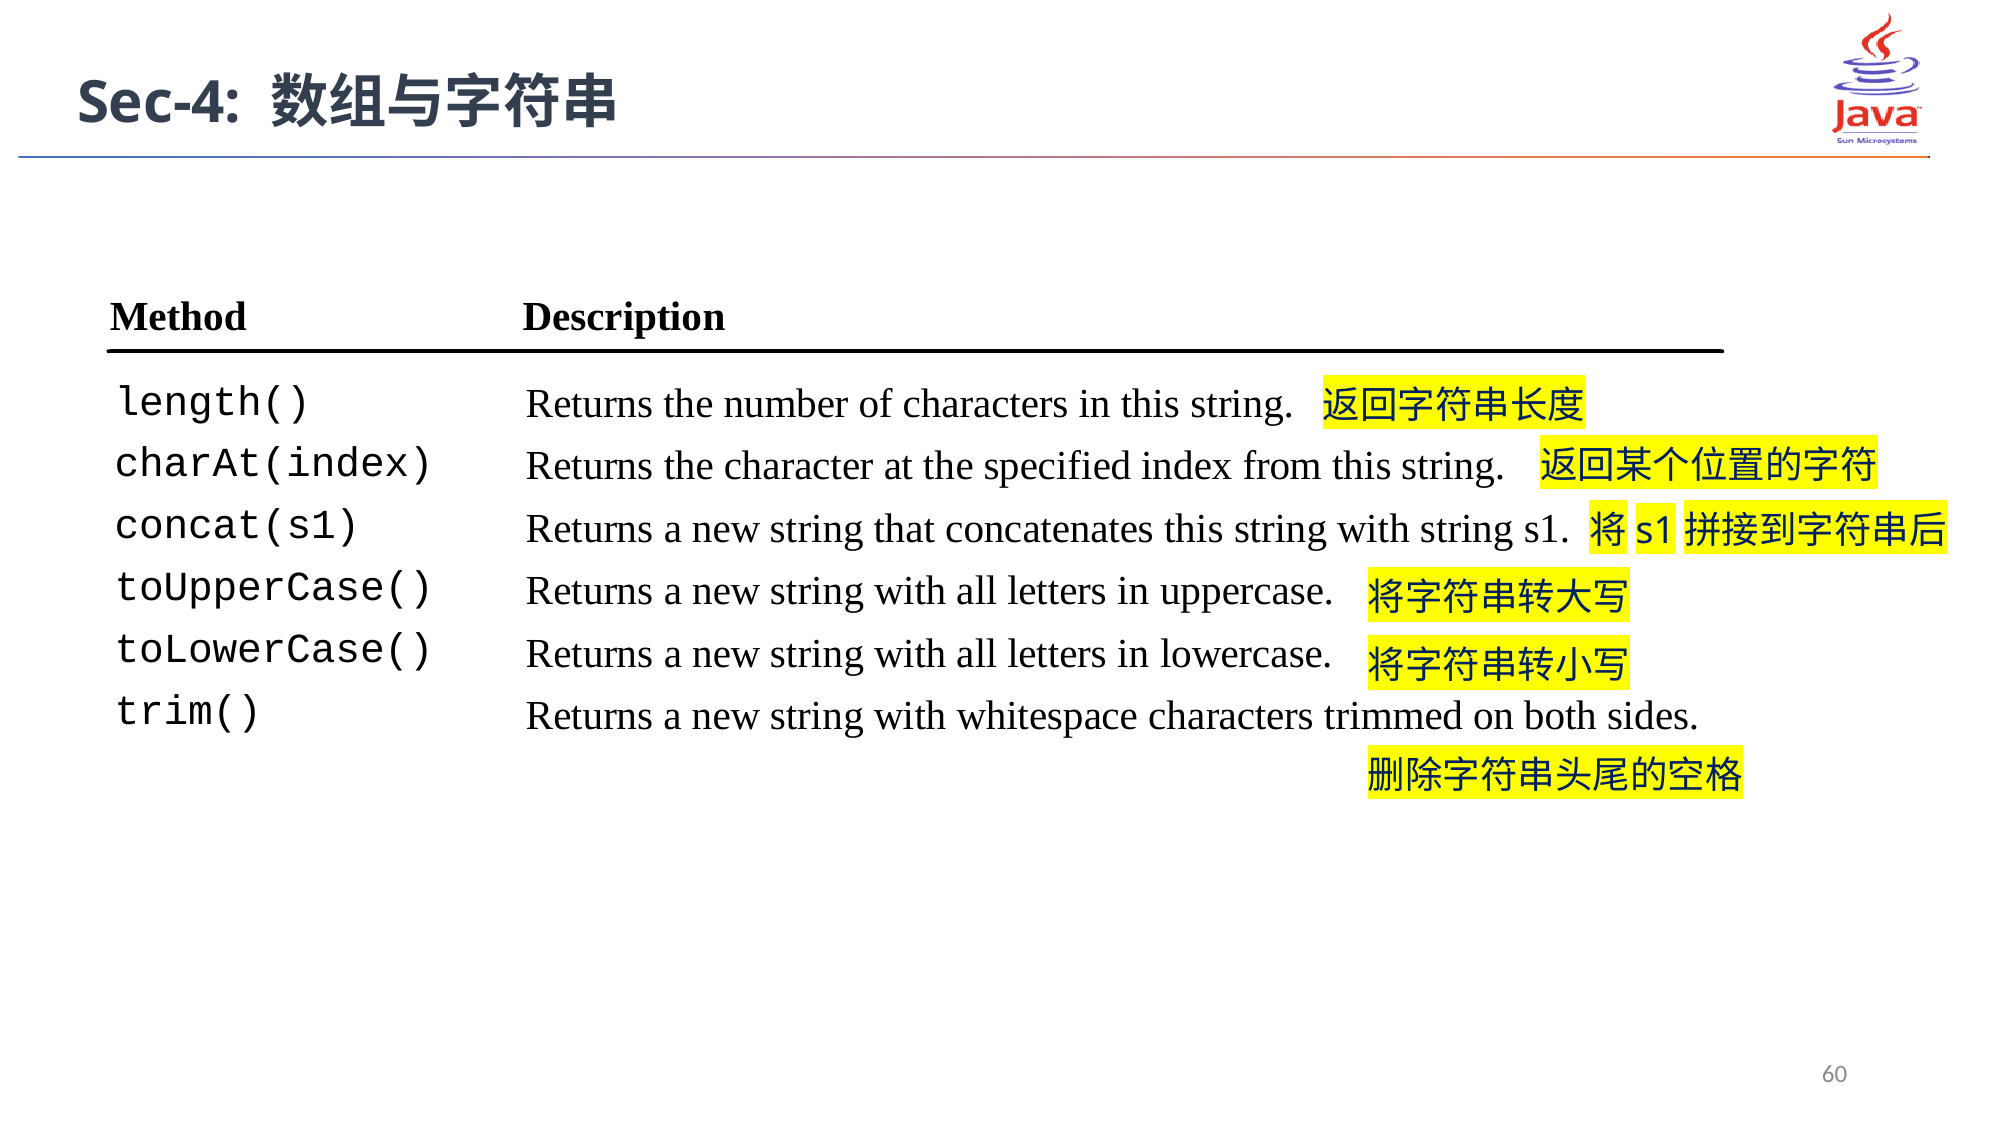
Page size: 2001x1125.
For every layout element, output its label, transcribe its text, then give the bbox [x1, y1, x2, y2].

slide_number 60 [1412, 1042, 1863, 1103]
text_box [62, 243, 1748, 776]
picture [1825, 9, 1930, 149]
text_box 返回某个位置的字符 [1748, 433, 1939, 493]
text_box Sec-4: 数组与字符串 [74, 62, 1178, 135]
text_box 删除字符串头尾的空格 [1352, 743, 1851, 804]
text_box 将s1拼接到字符串后 [1748, 498, 1969, 559]
